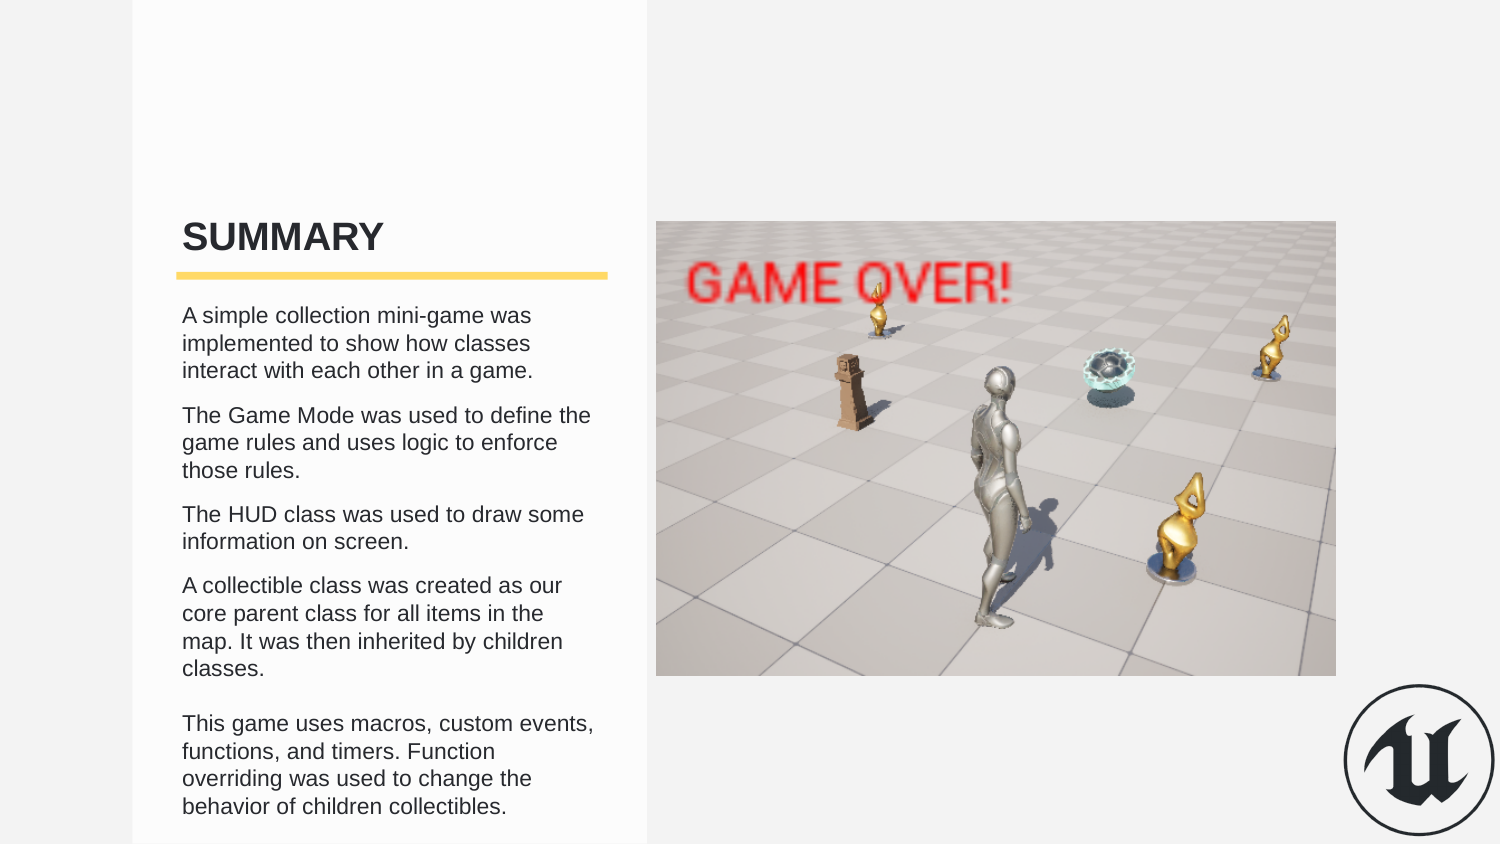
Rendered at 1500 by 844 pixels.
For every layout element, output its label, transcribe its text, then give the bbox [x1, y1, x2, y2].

list A simple collection mini-game was implemented to show how classes interact with each other in a game. The Game Mode was used to define the game rules and uses logic to enforce those rules. The HUD class was used to draw some information on screen. A collectible class was created as our core parent class for all items in the map. It was then inherited by children classes. This game uses macros, custom events, functions, and timers. Function overriding was used to change the behavior of children collectibles. [176, 298, 608, 844]
picture [656, 221, 1337, 676]
list SUMMARY [176, 133, 608, 262]
picture [1338, 678, 1500, 844]
